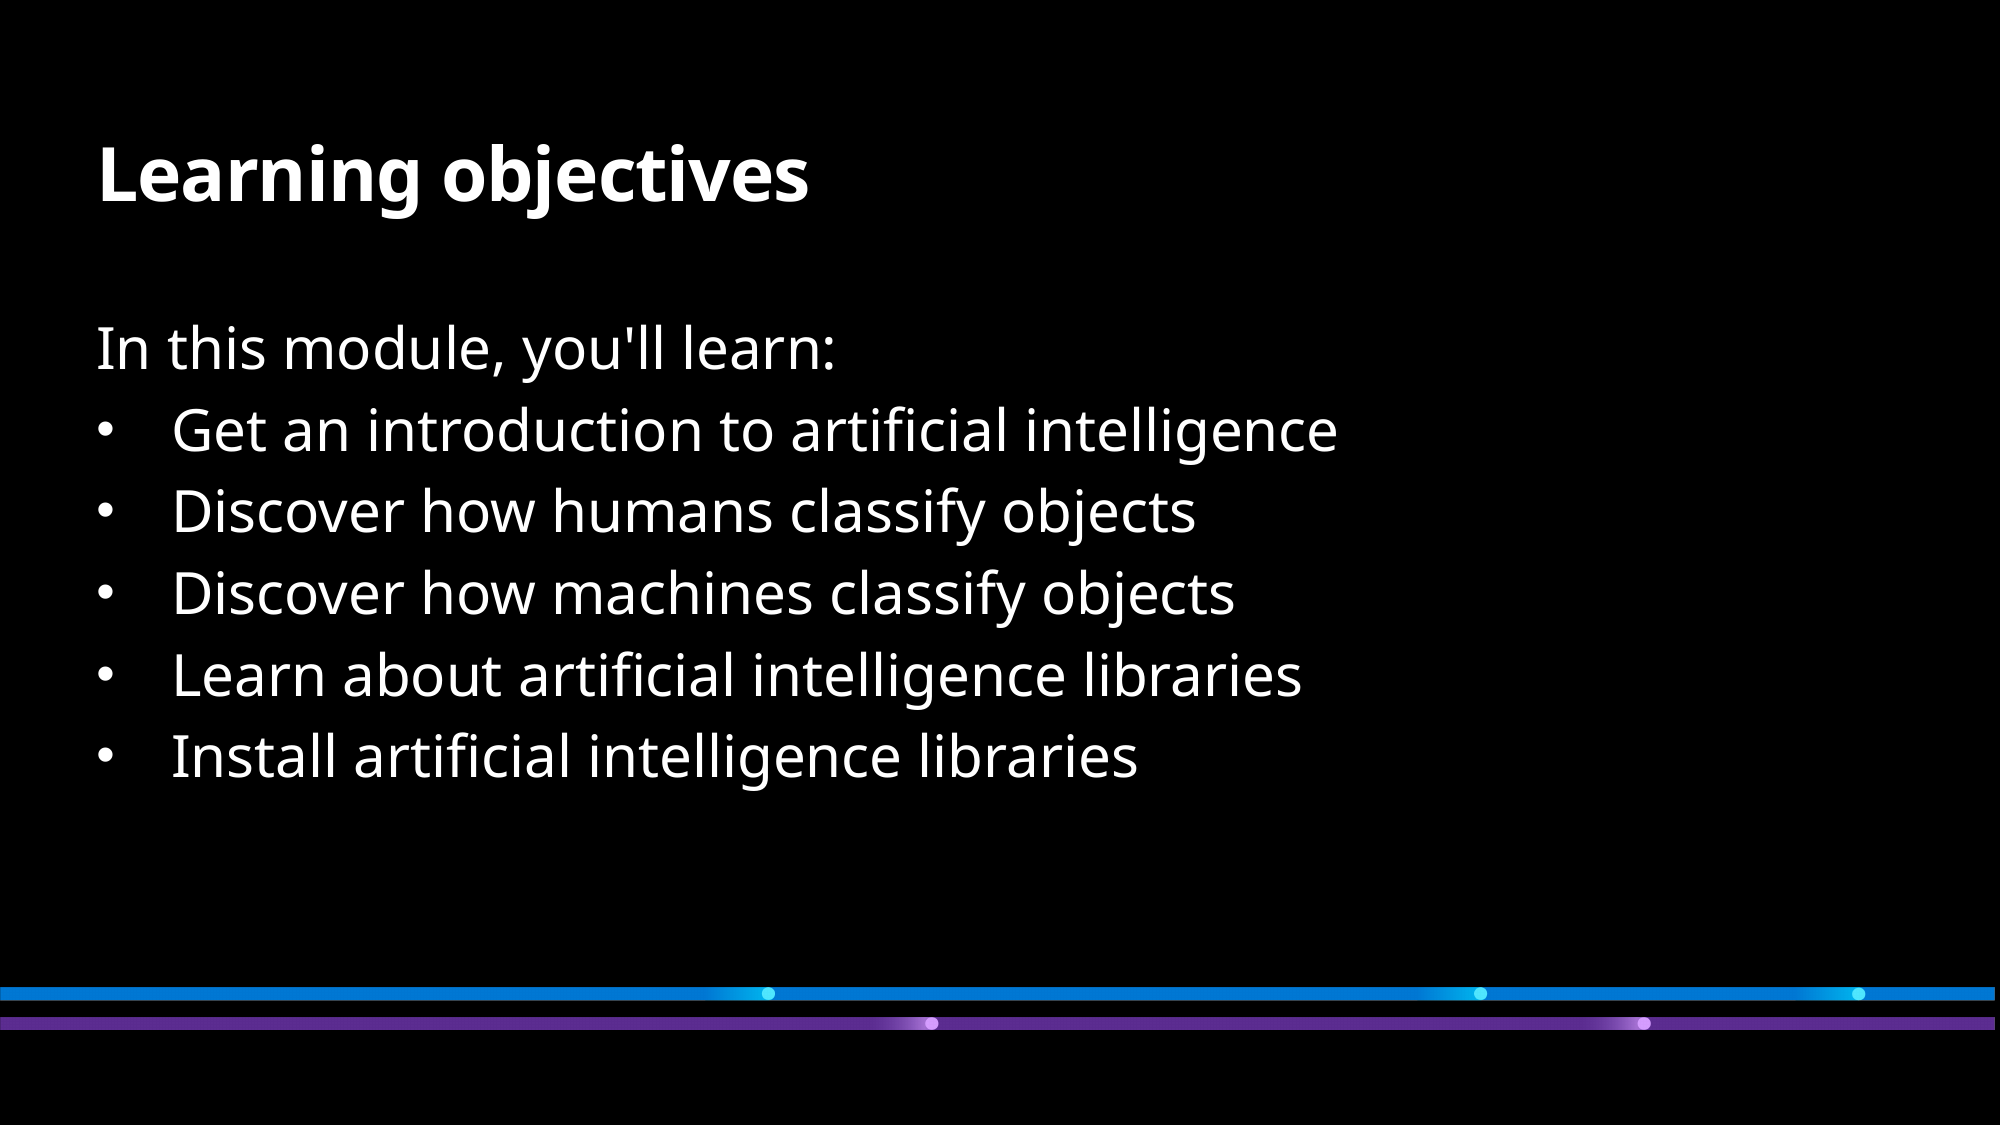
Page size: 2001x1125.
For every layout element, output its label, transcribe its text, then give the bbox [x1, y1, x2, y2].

title Learning objectives [96, 126, 1904, 218]
picture [0, 987, 2000, 1030]
list In this module, you'll learn: Get an introduction to artificial intelligence Discover how humans classify objects Discover how machines classify objects Learn about artificial intelligence libraries Install artificial intelligence libraries [96, 311, 1538, 891]
